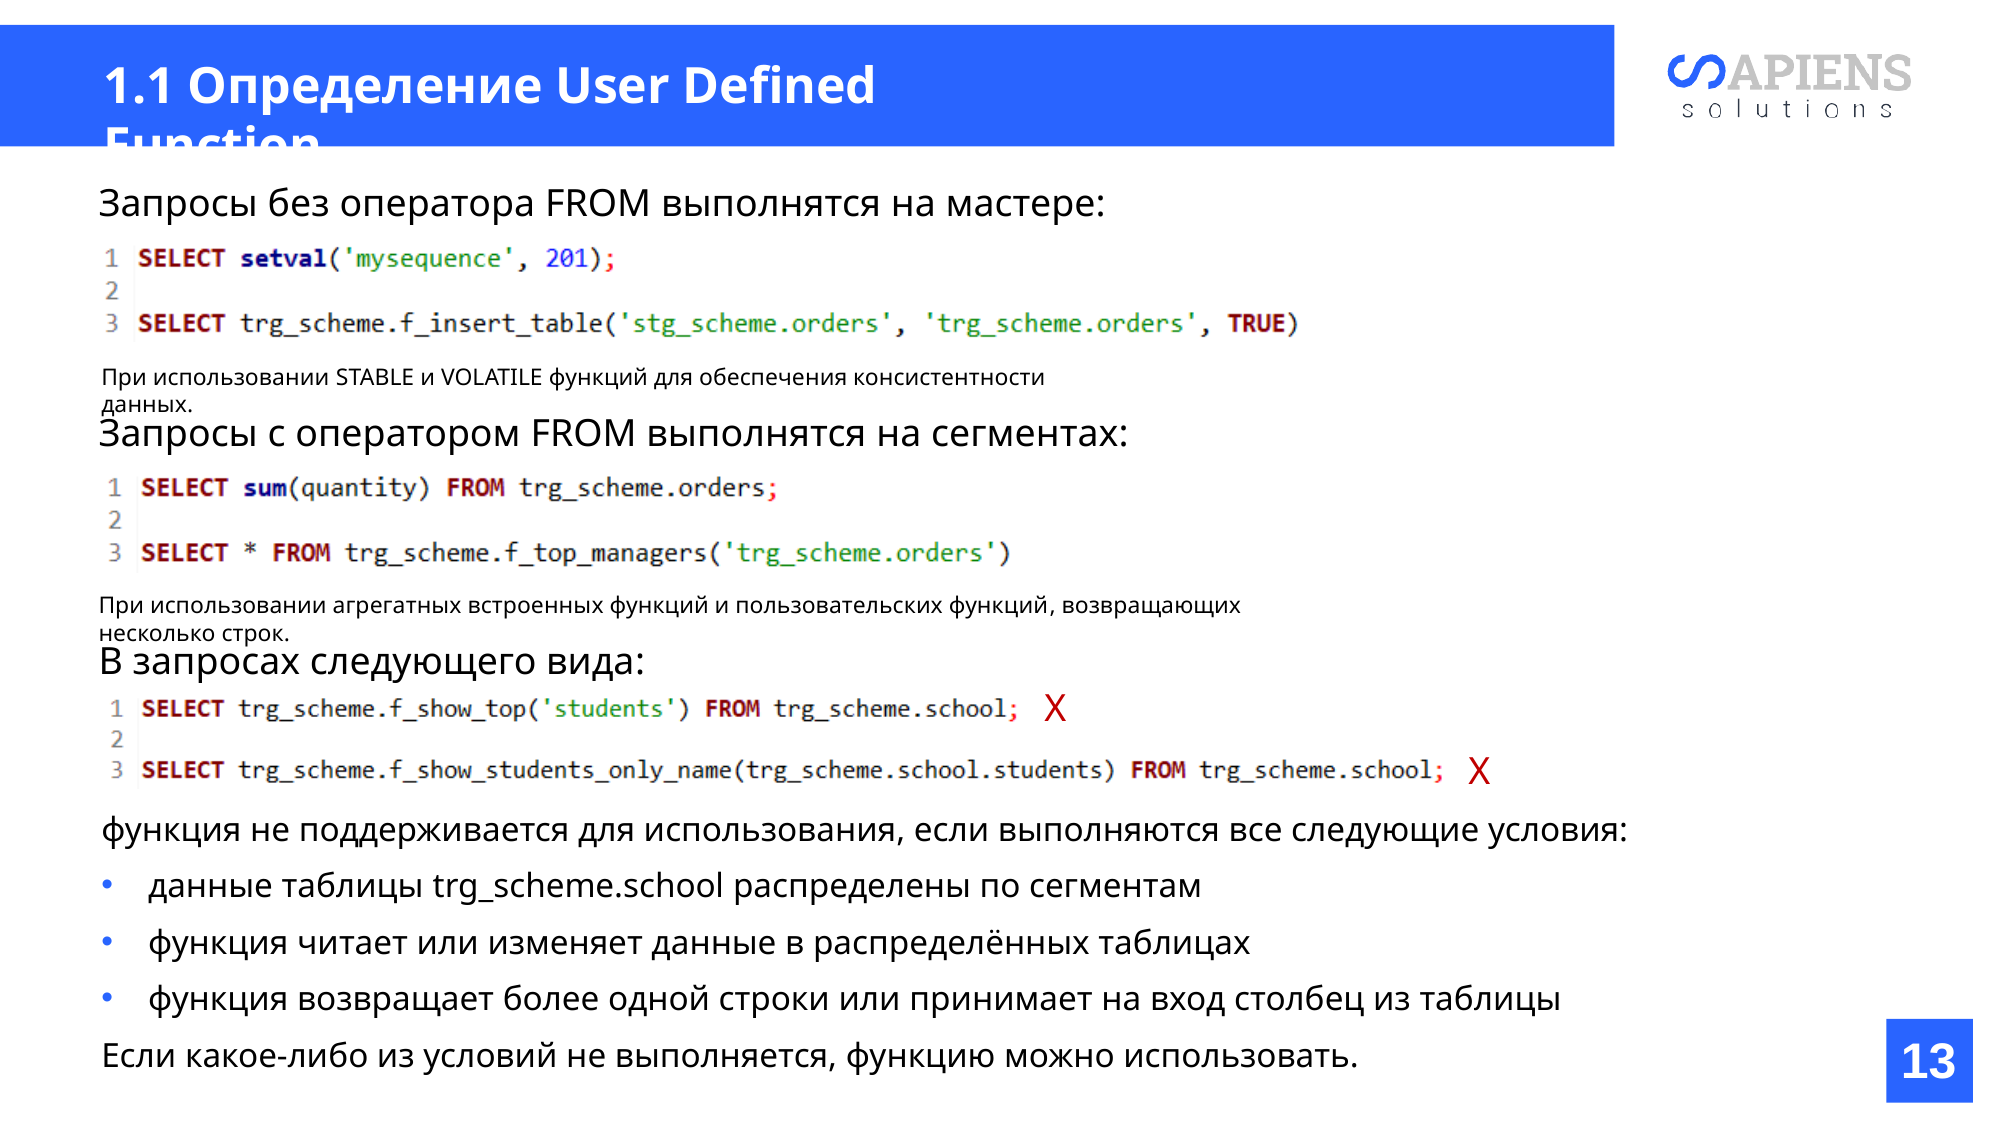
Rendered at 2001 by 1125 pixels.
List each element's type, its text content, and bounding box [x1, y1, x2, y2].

text_box X [1453, 739, 1511, 800]
picture [101, 694, 1454, 790]
text_box [1783, 100, 1791, 118]
text_box [1886, 1018, 1973, 1103]
text_box [1682, 103, 1693, 118]
text_box функция не поддерживается для использования, если выполняются все следующие условия: данные таблицы trg_scheme.school распределены по сегментам функция читает или изменяет данные в распределённых таблицах функция возвращает более одной строки или принимает на вход столбец из таблицы Если какое-либо из условий не выполняется, функцию можно использовать. [86, 800, 1943, 1082]
text_box В запросах следующего вида: [83, 689, 1084, 813]
text_box [0, 24, 1615, 147]
text_box [1854, 103, 1864, 118]
text_box 13 [1894, 1031, 1958, 1089]
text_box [83, 171, 1739, 680]
text_box [1881, 103, 1891, 118]
picture [1825, 103, 1838, 118]
title 1.1 Определение User Defined Function [101, 51, 1100, 168]
picture [1708, 103, 1721, 118]
text_box [1757, 104, 1768, 118]
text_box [1667, 53, 1911, 91]
